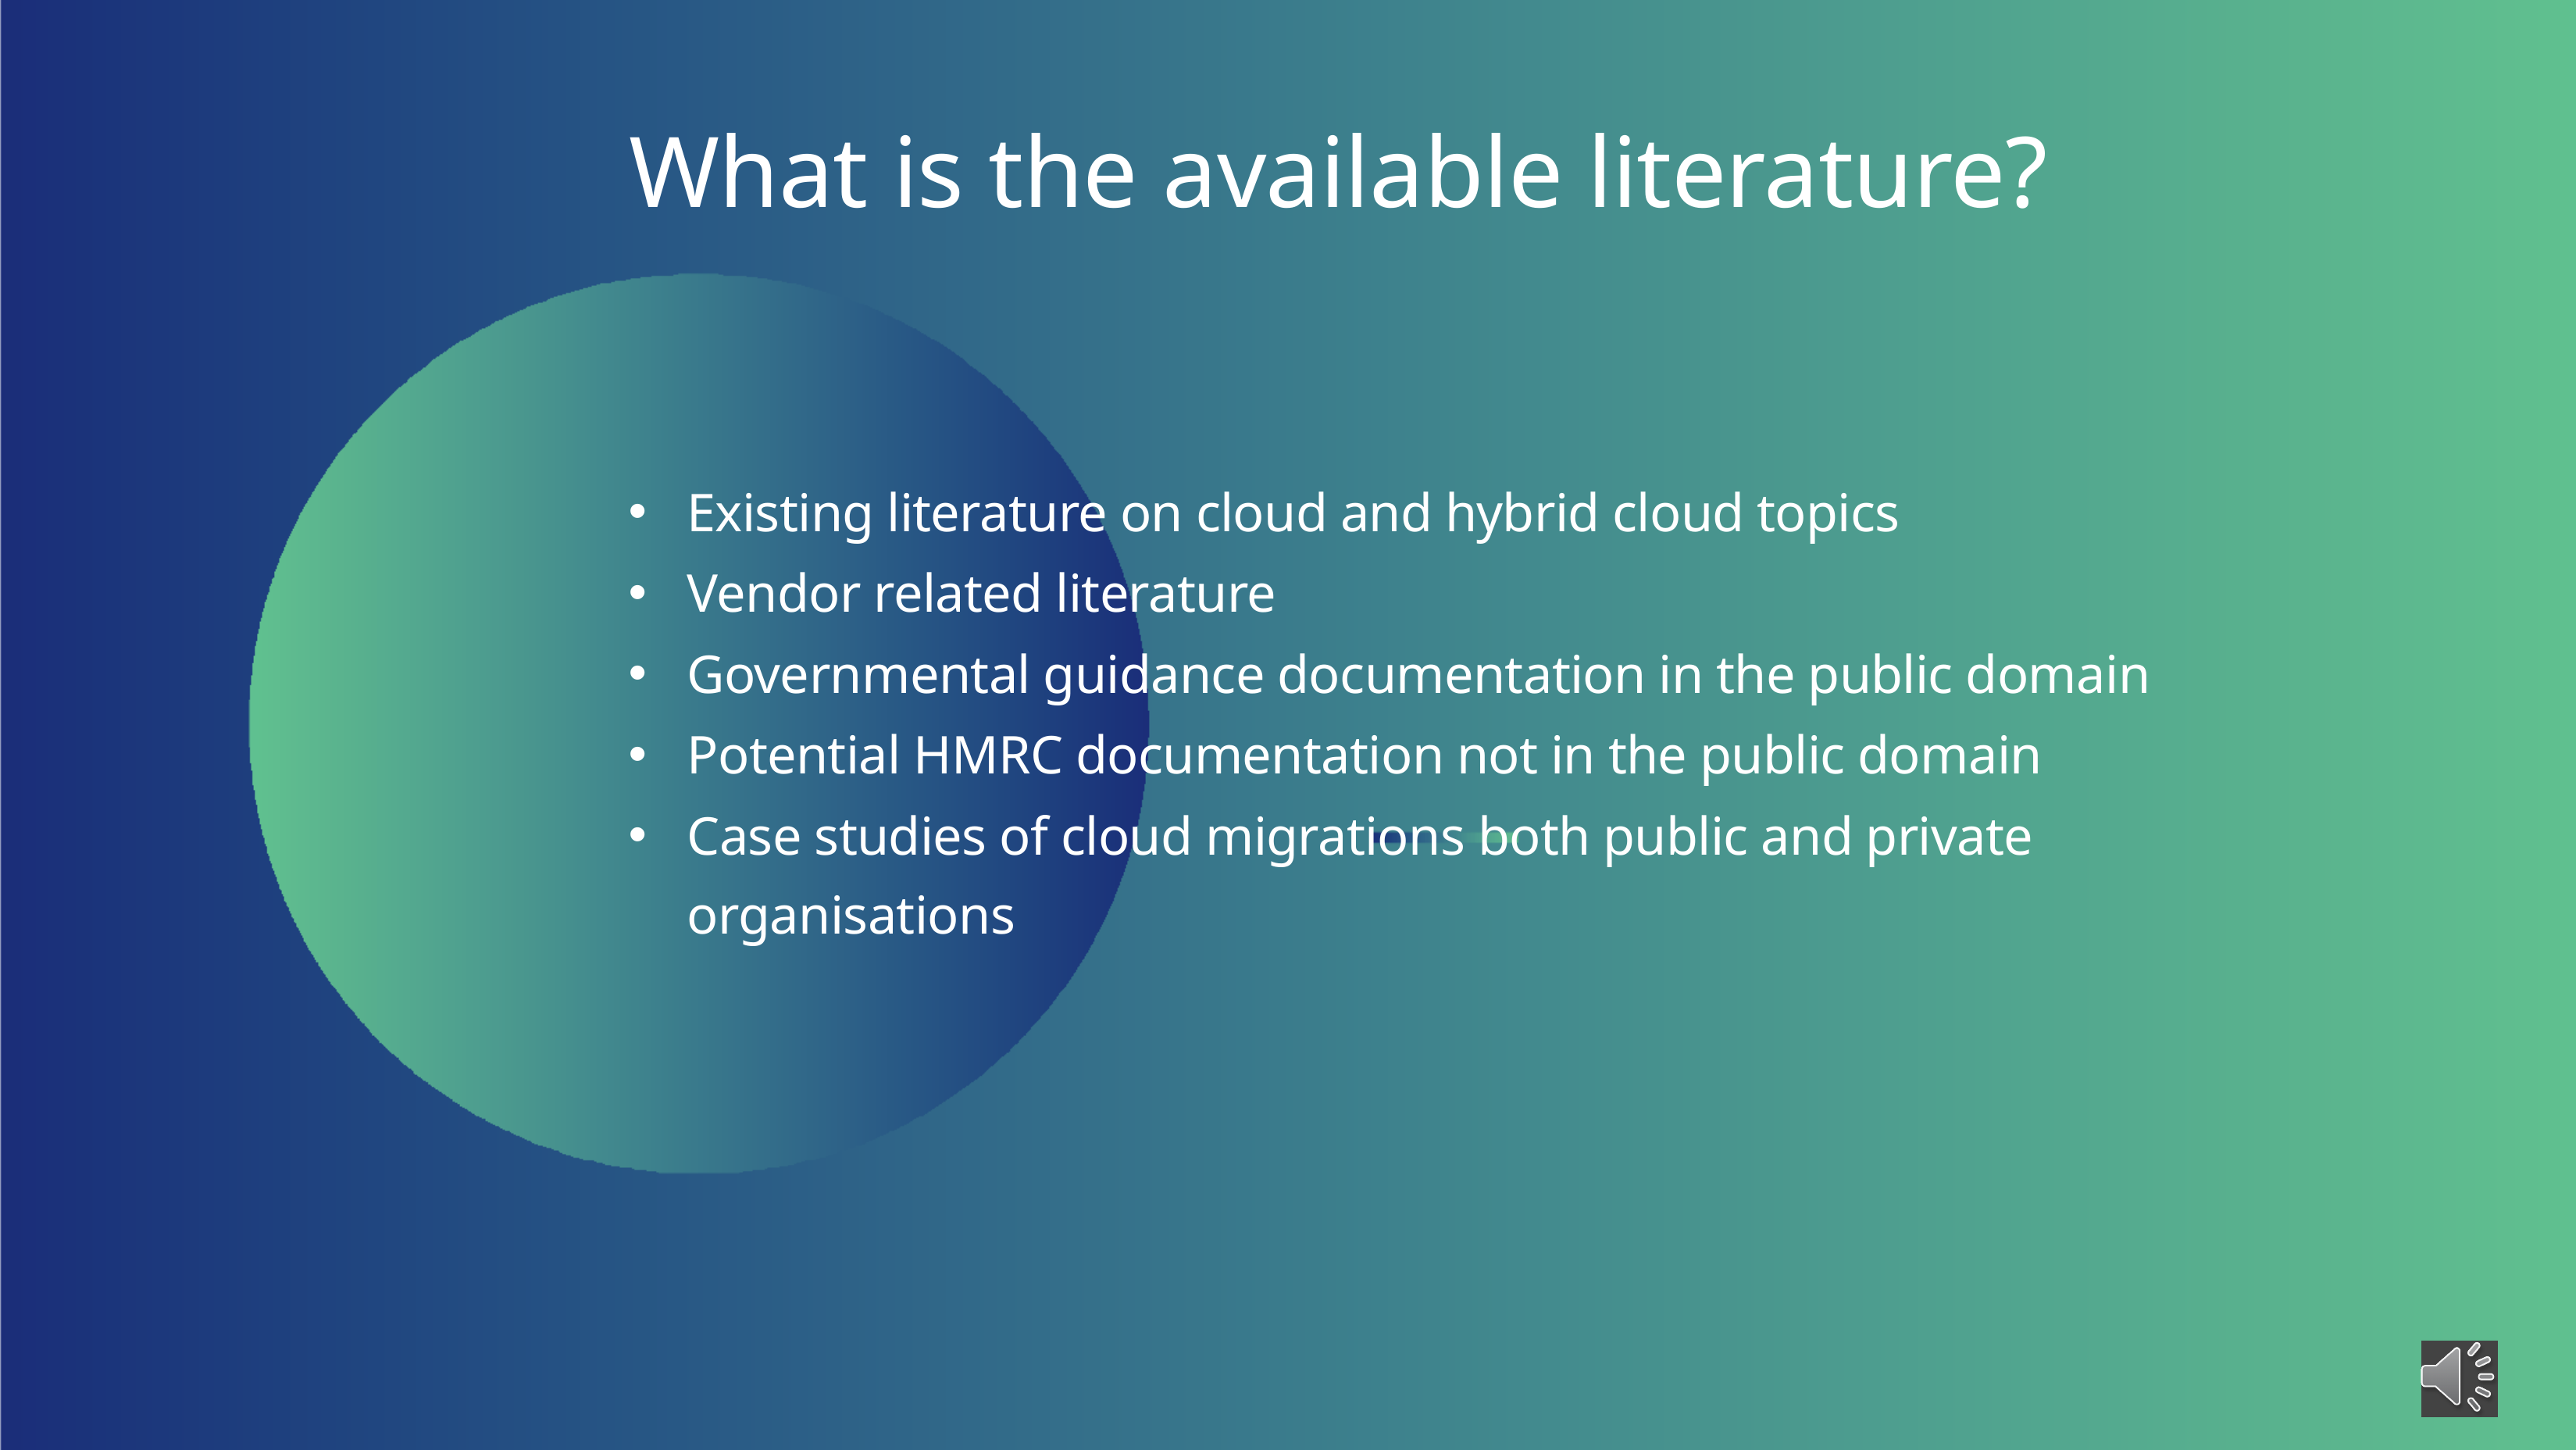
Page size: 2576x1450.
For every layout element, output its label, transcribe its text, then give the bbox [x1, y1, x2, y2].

text_box What is the available literature? [627, 76, 2092, 227]
text_box [0, 0, 2576, 1450]
text_box Existing literature on cloud and hybrid cloud topics Vendor related literature Governmental guidance documentation in the public domain Potential HMRC documentation not in the public domain Case studies of cloud migrations both public and private organisations [626, 461, 2196, 1026]
picture [2420, 1339, 2499, 1419]
